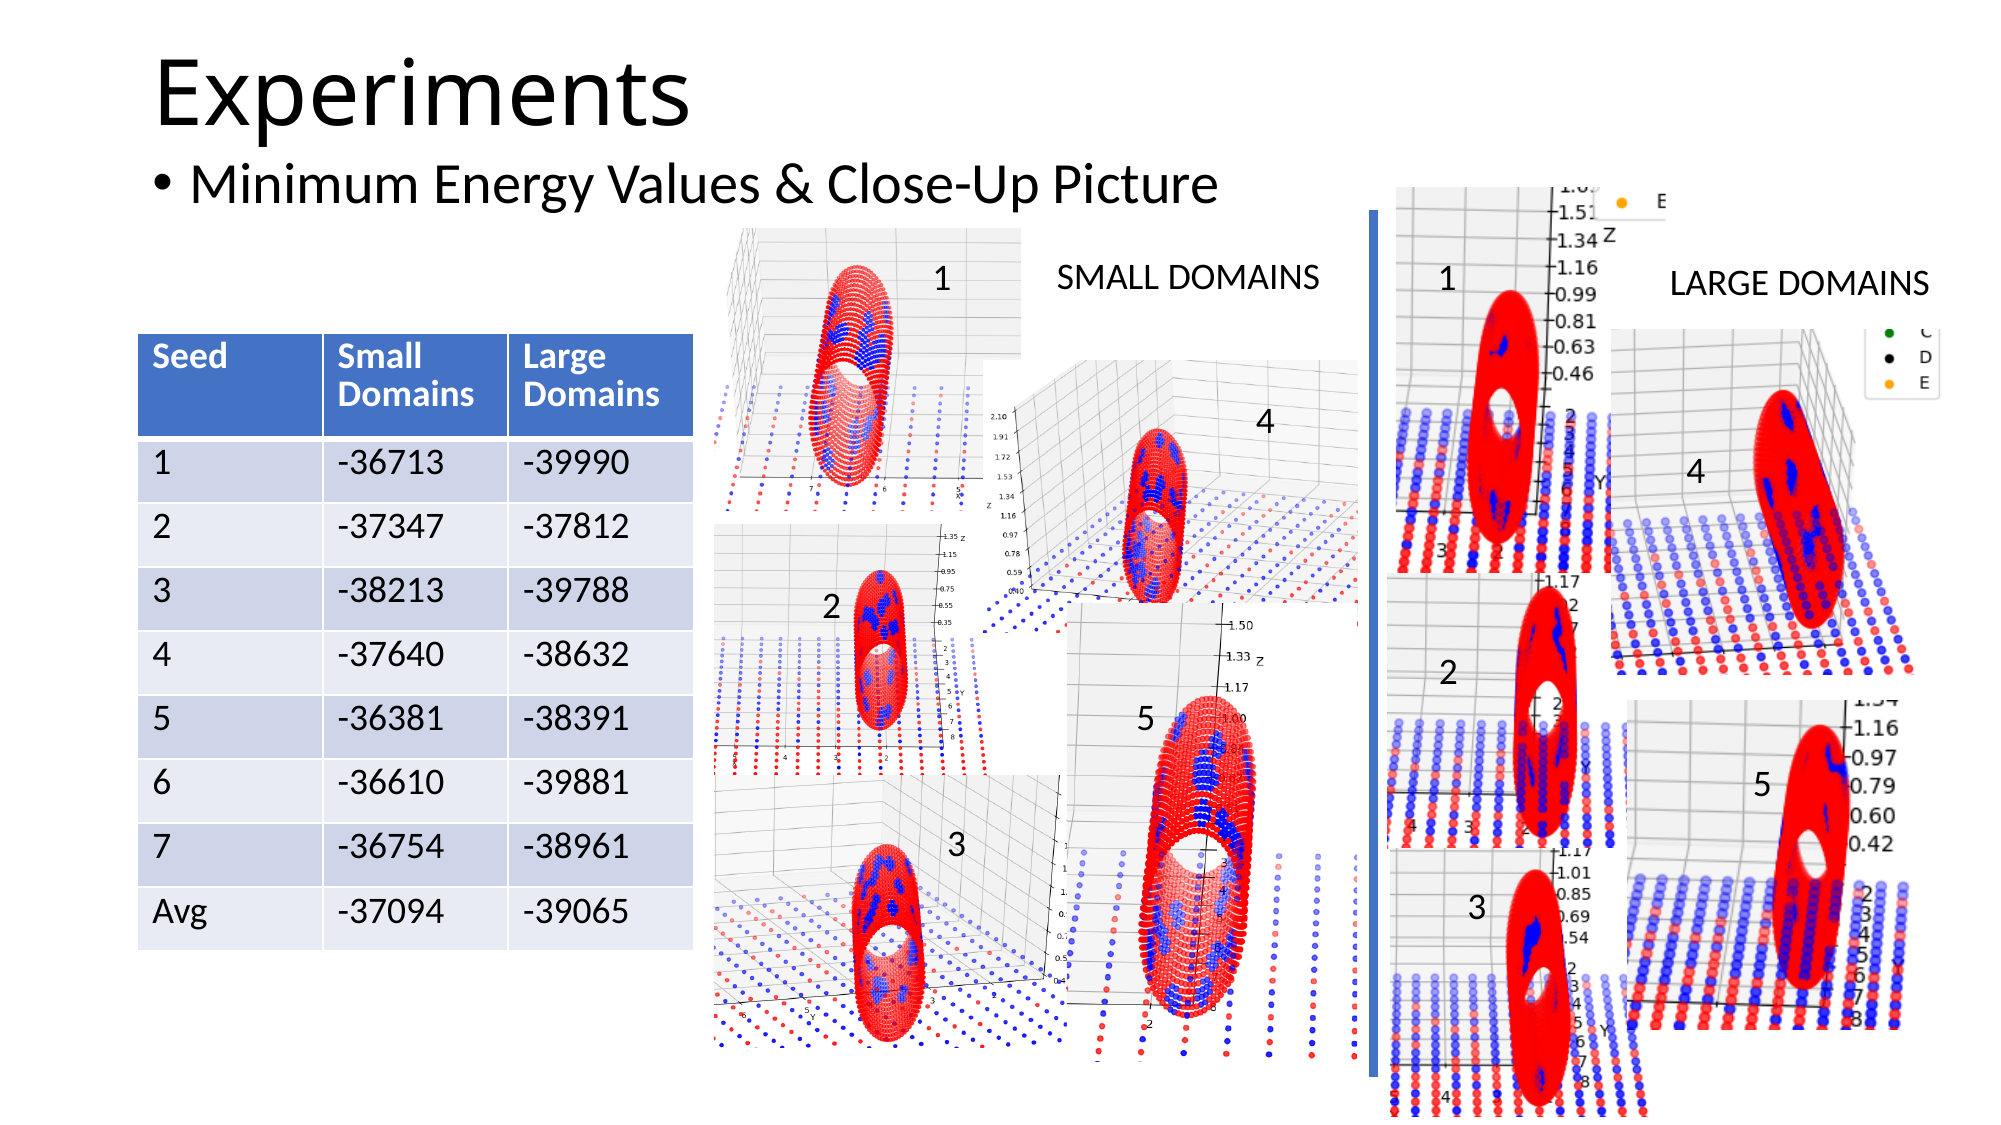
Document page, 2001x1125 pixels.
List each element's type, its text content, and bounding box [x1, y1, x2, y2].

table_cell 2 [138, 504, 322, 566]
table_cell -39788 [509, 568, 693, 630]
table_cell -39881 [509, 760, 693, 822]
table_cell -36713 [324, 442, 507, 502]
table_cell 6 [138, 760, 322, 822]
table_cell -36381 [324, 696, 507, 758]
table_cell -37812 [509, 504, 693, 566]
table_cell -37640 [324, 632, 507, 694]
table_cell -37094 [324, 888, 507, 950]
title Experiments [137, 0, 1863, 145]
list Minimum Energy Values & Close-Up Picture [137, 145, 1863, 860]
text_box LARGE DOMAINS [1666, 250, 1946, 311]
table_header Seed [138, 334, 322, 436]
table_cell Avg [138, 888, 322, 950]
table_cell -37347 [324, 504, 507, 566]
table_header Small Domains [324, 334, 507, 436]
table_cell 5 [138, 696, 322, 758]
text_box SMALL DOMAINS [1042, 244, 1336, 305]
table_cell -36754 [324, 824, 507, 886]
picture [1387, 187, 1989, 1117]
table_cell 1 [138, 442, 322, 502]
table_cell 7 [138, 824, 322, 886]
table_cell -39065 [509, 888, 693, 950]
table_cell -38632 [509, 632, 693, 694]
table_cell -36610 [324, 760, 507, 822]
table_cell 4 [138, 632, 322, 694]
table_cell -38961 [509, 824, 693, 886]
table_cell -38391 [509, 696, 693, 758]
table_cell -39990 [509, 442, 693, 502]
table_cell 3 [138, 568, 322, 630]
table_cell -38213 [324, 568, 507, 630]
table_header Large Domains [509, 334, 693, 436]
picture [713, 228, 1358, 1072]
